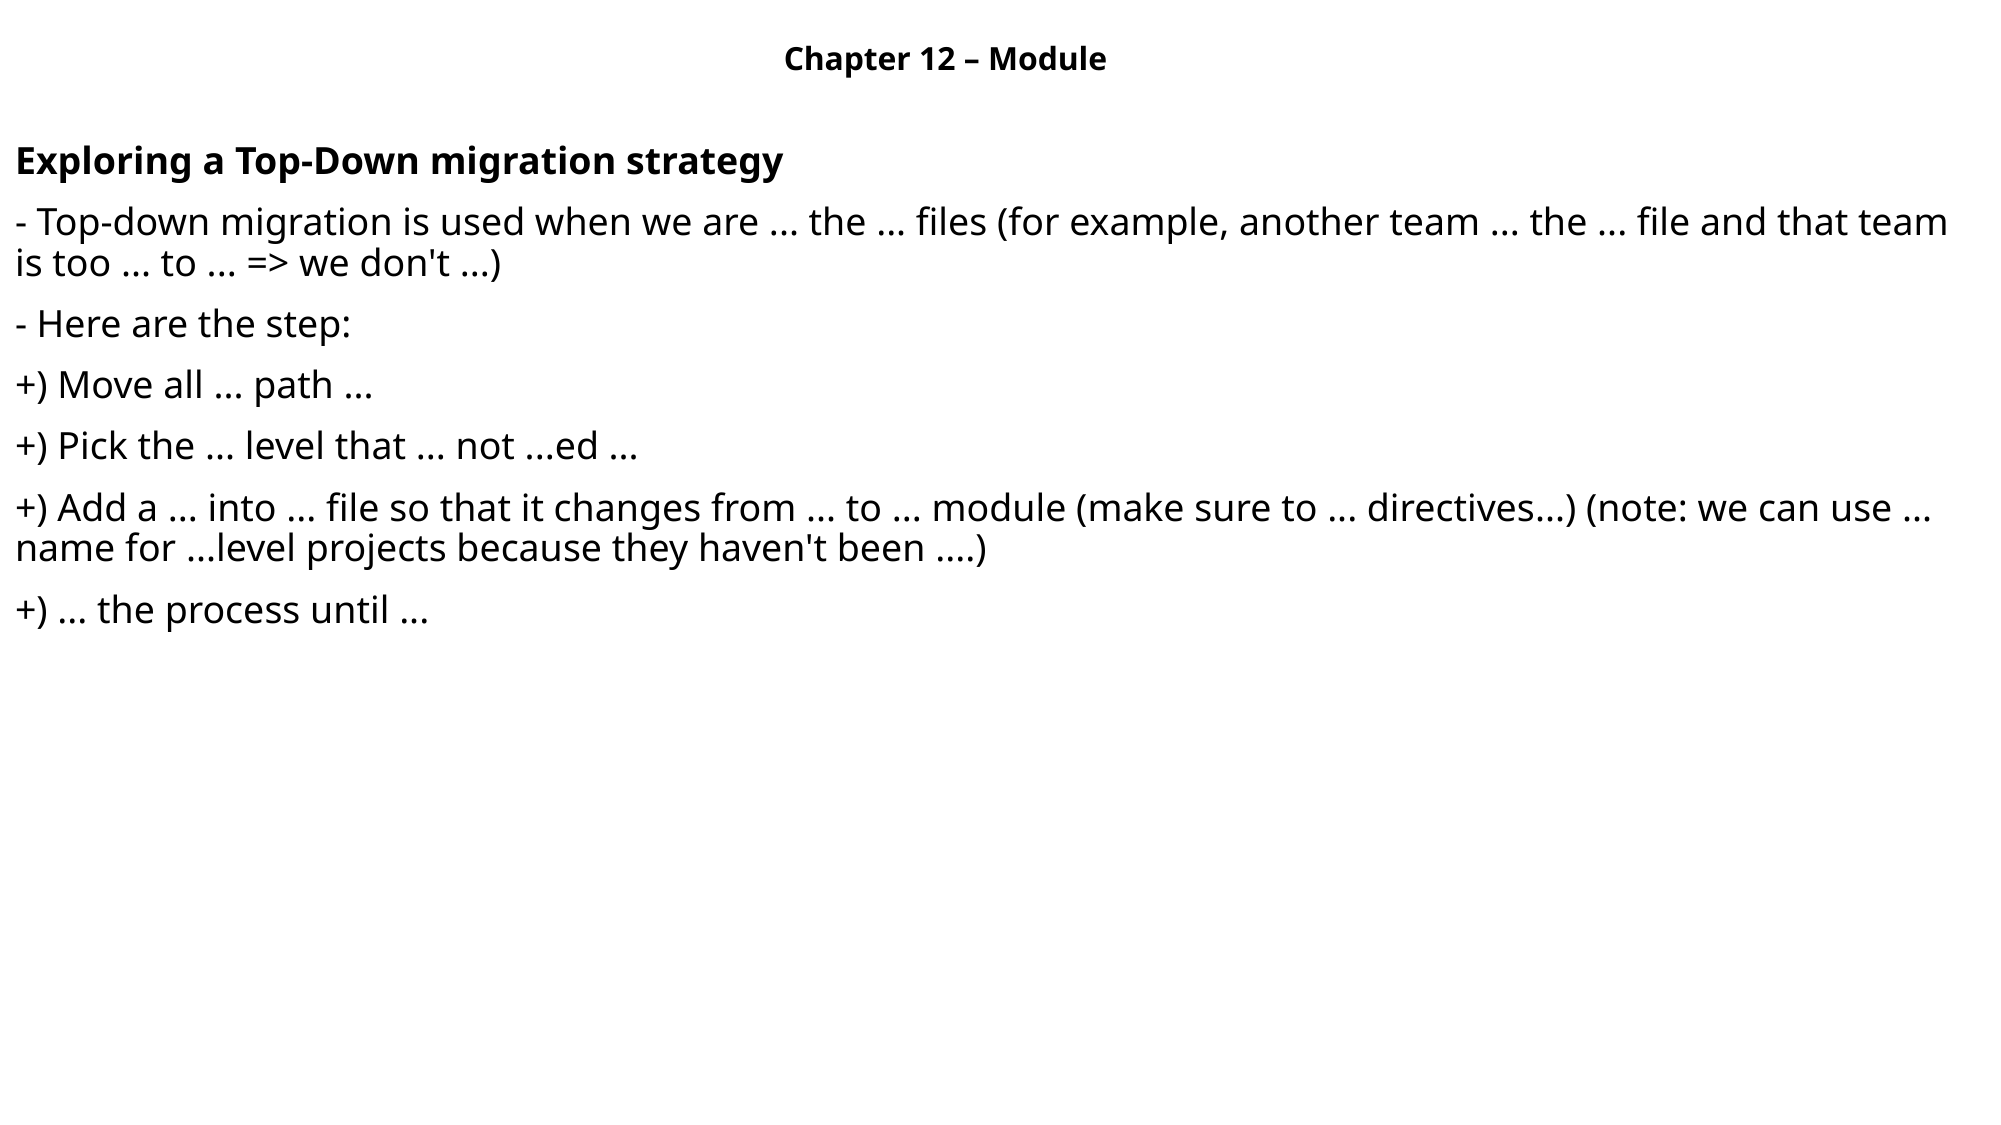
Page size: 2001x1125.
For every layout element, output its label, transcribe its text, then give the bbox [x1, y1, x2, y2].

text_box Exploring a Top-Down migration strategy - Top-down migration is used when we are ... the ... files (for example, another team ... the ... file and that team is too ... to ... => we don't ...) - Here are the step: +) Move all ... path ... +) Pick the ... level that ... not ...ed ... +) Add a ... into ... file so that it changes from ... to ... module (make sure to ... directives...) (note: we can use ... name for ...level projects because they haven't been ....) +) ... the process until ... [0, 134, 2000, 1125]
subtitle Chapter 12 – Module [24, 35, 1866, 86]
